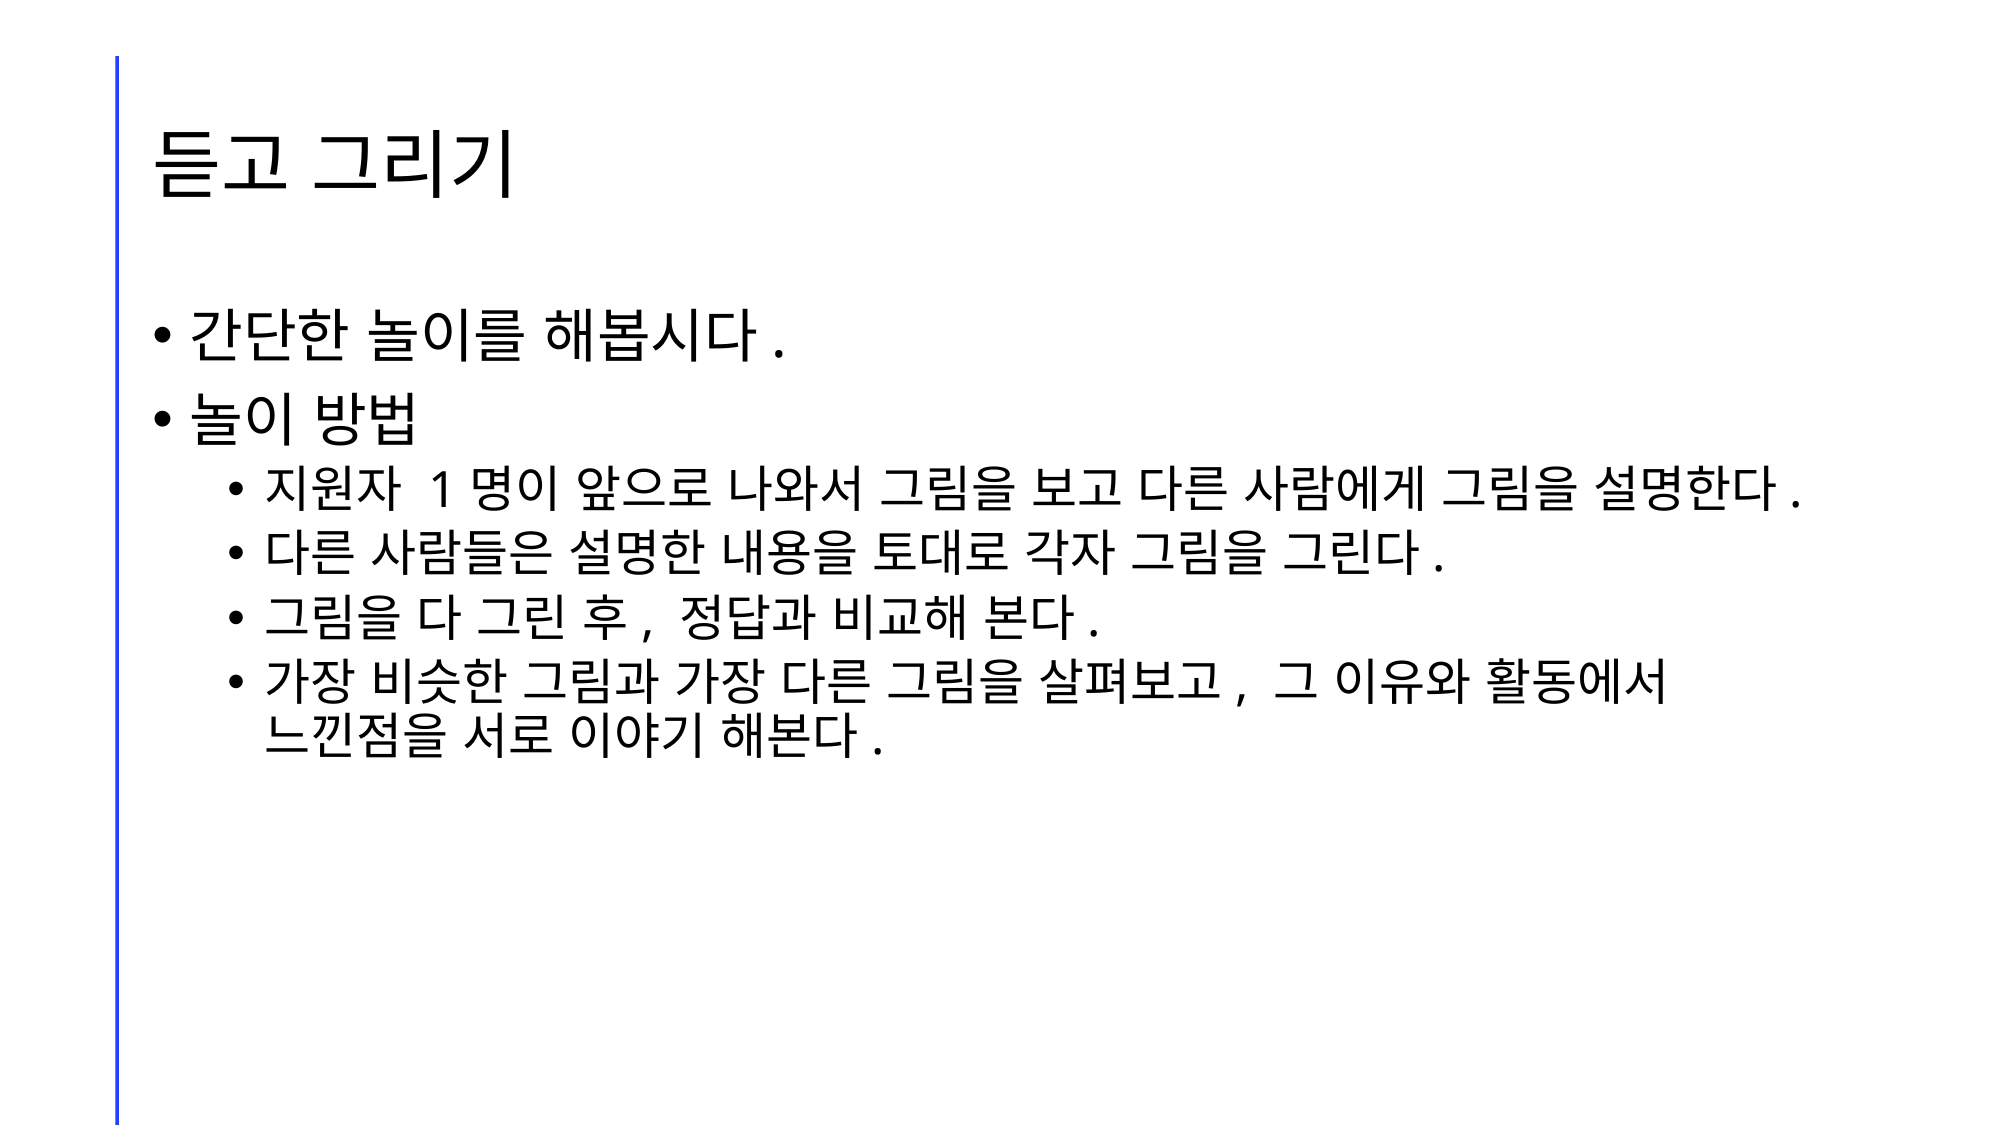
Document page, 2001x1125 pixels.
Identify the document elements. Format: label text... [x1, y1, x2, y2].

title 듣고 그리기 [137, 59, 1863, 278]
list 간단한 놀이를 해봅시다. 놀이 방법 지원자 1명이 앞으로 나와서 그림을 보고 다른 사람에게 그림을 설명한다. 다른 사람들은 설명한 내용을 토대로 각자 그림을 그린다. 그림을 다 그린 후, 정답과 비교해 본다. 가장 비슷한 그림과 가장 다른 그림을 살펴보고, 그 이유와 활동에서 느낀점을 서로 이야기 해본다. [137, 299, 1863, 1014]
